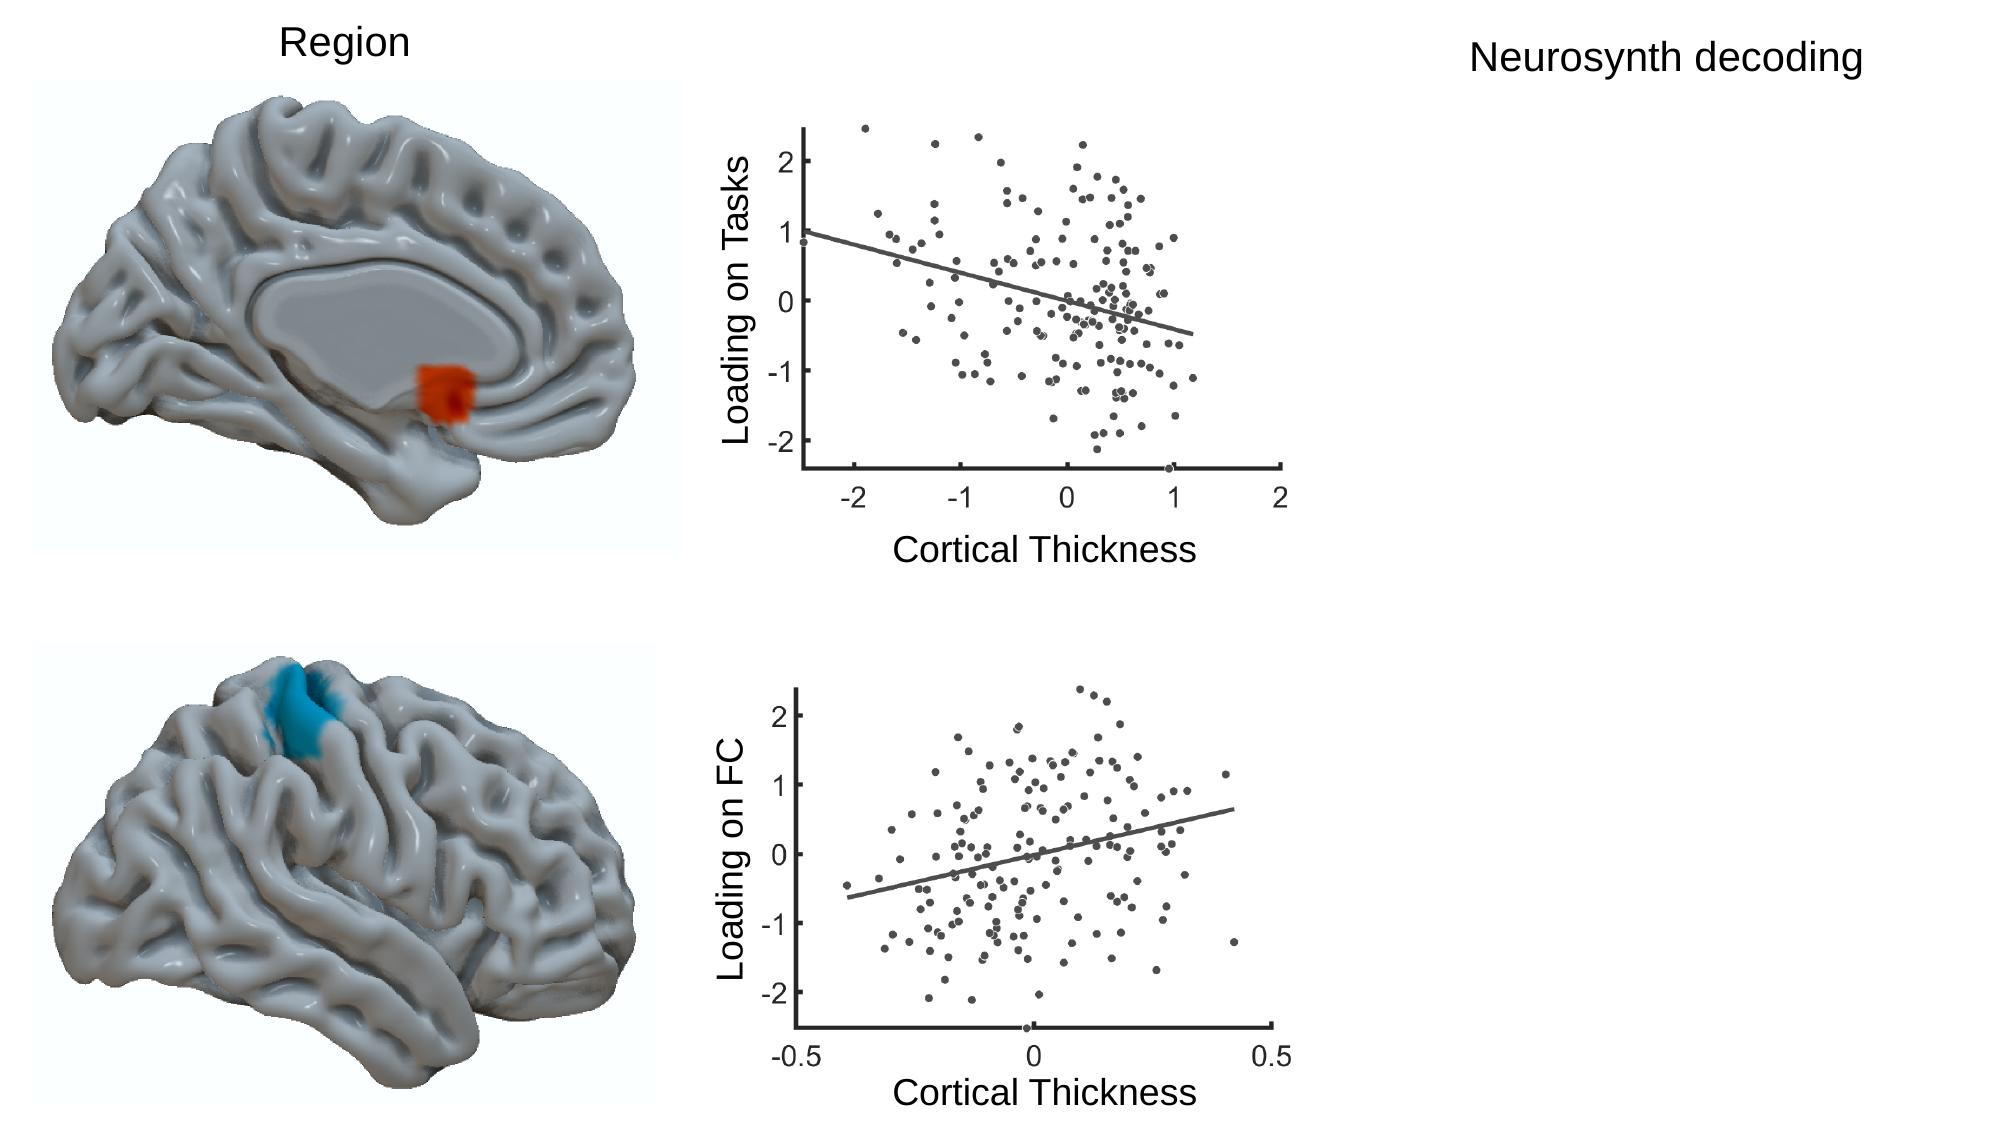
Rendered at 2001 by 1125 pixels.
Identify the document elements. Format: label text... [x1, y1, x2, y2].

text_box Cortical Thickness [800, 1083, 1290, 1121]
text_box Loading on FC [697, 615, 758, 1105]
picture [763, 120, 1291, 516]
picture [758, 679, 1300, 1075]
text_box Neurosynth decoding [1383, 22, 1950, 88]
picture [33, 80, 683, 556]
text_box Region [70, 7, 620, 73]
picture [33, 642, 656, 1105]
text_box Cortical Thickness [800, 522, 1290, 578]
text_box Loading on Tasks [702, 56, 763, 546]
